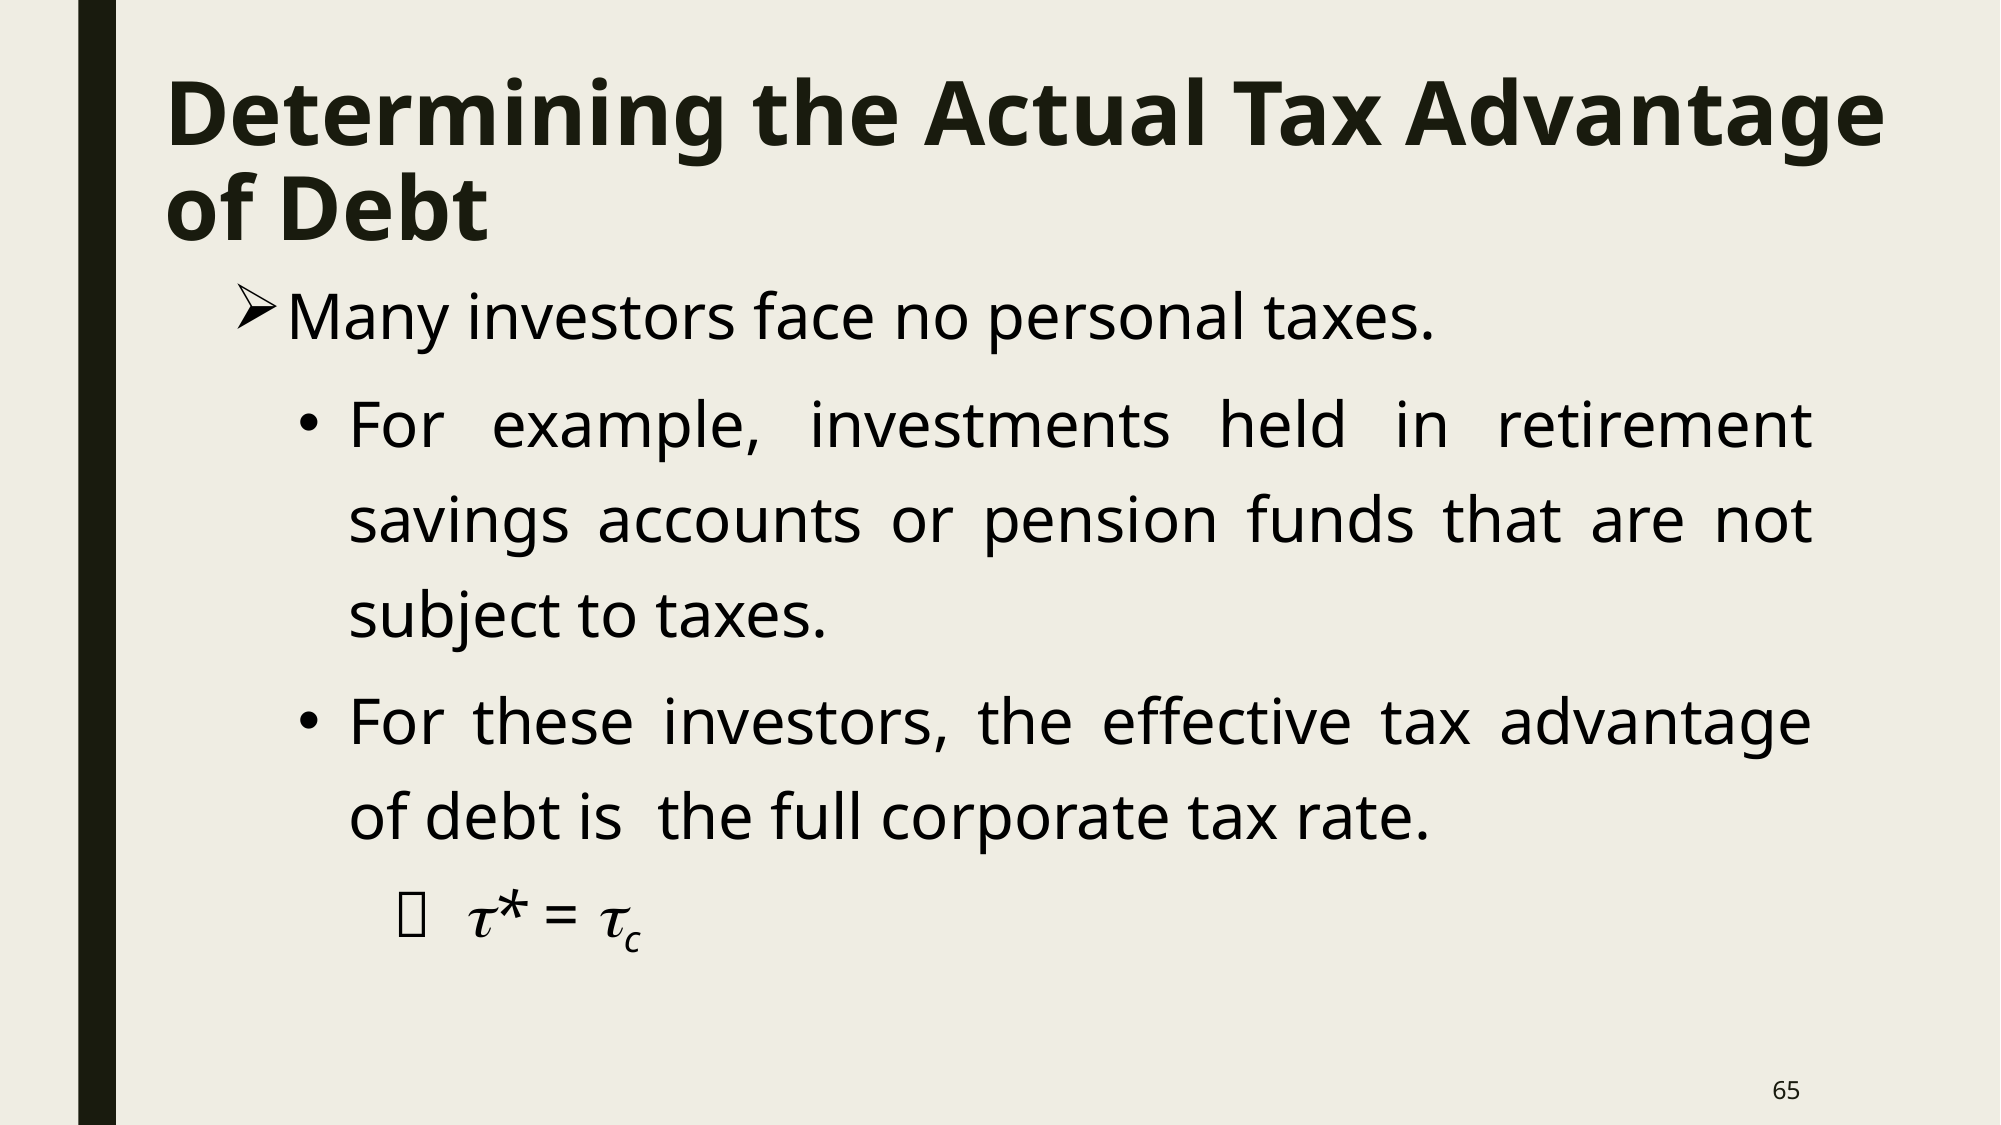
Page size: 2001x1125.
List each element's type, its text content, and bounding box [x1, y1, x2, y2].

slide_number 65 [1553, 1058, 1816, 1125]
text_box Many investors face no personal taxes. For example, investments held in retirement savings accounts or pension funds that are not subject to taxes. For these investors, the effective tax advantage of debt is the full corporate tax rate.  * = c [212, 306, 1835, 1035]
title Determining the Actual Tax Advantage of Debt [149, 61, 1937, 306]
